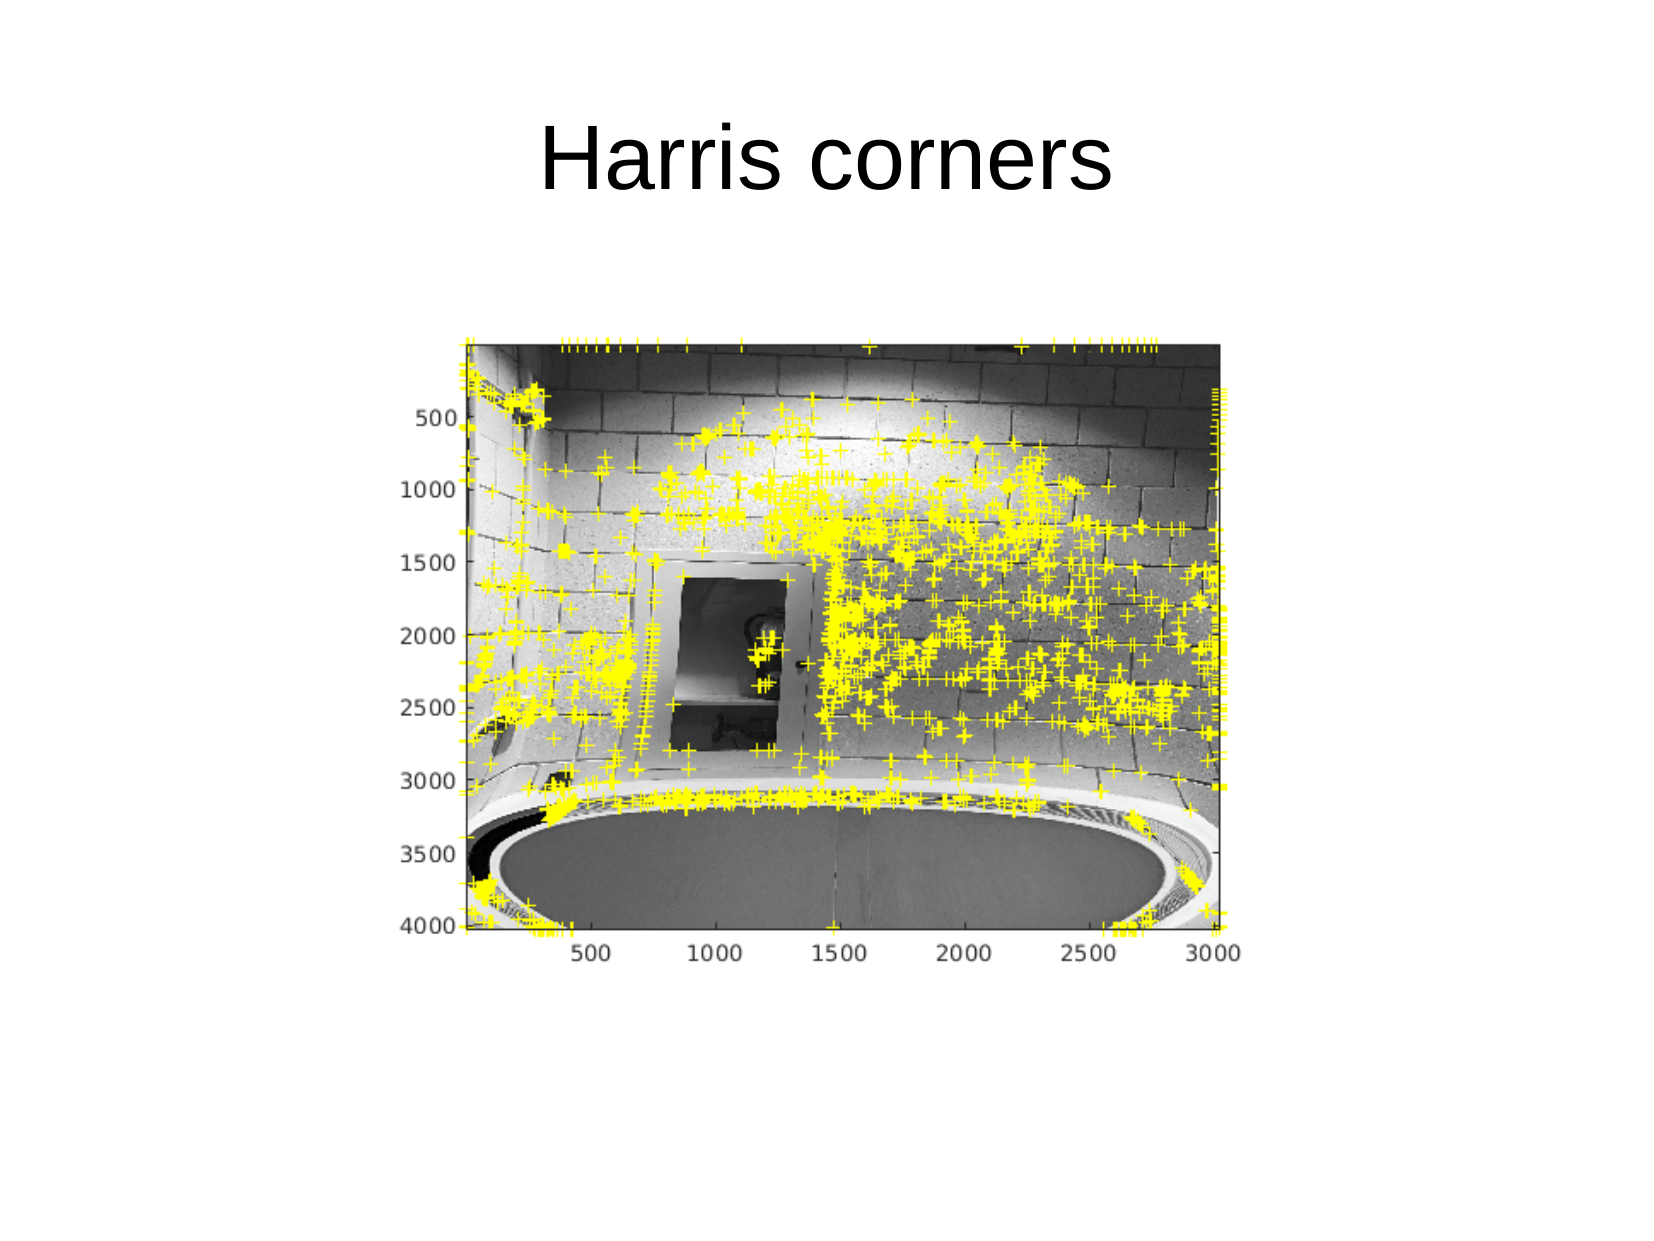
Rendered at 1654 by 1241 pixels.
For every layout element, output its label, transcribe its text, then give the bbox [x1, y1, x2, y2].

picture [340, 289, 1313, 1010]
text_box Harris corners [82, 49, 1571, 257]
